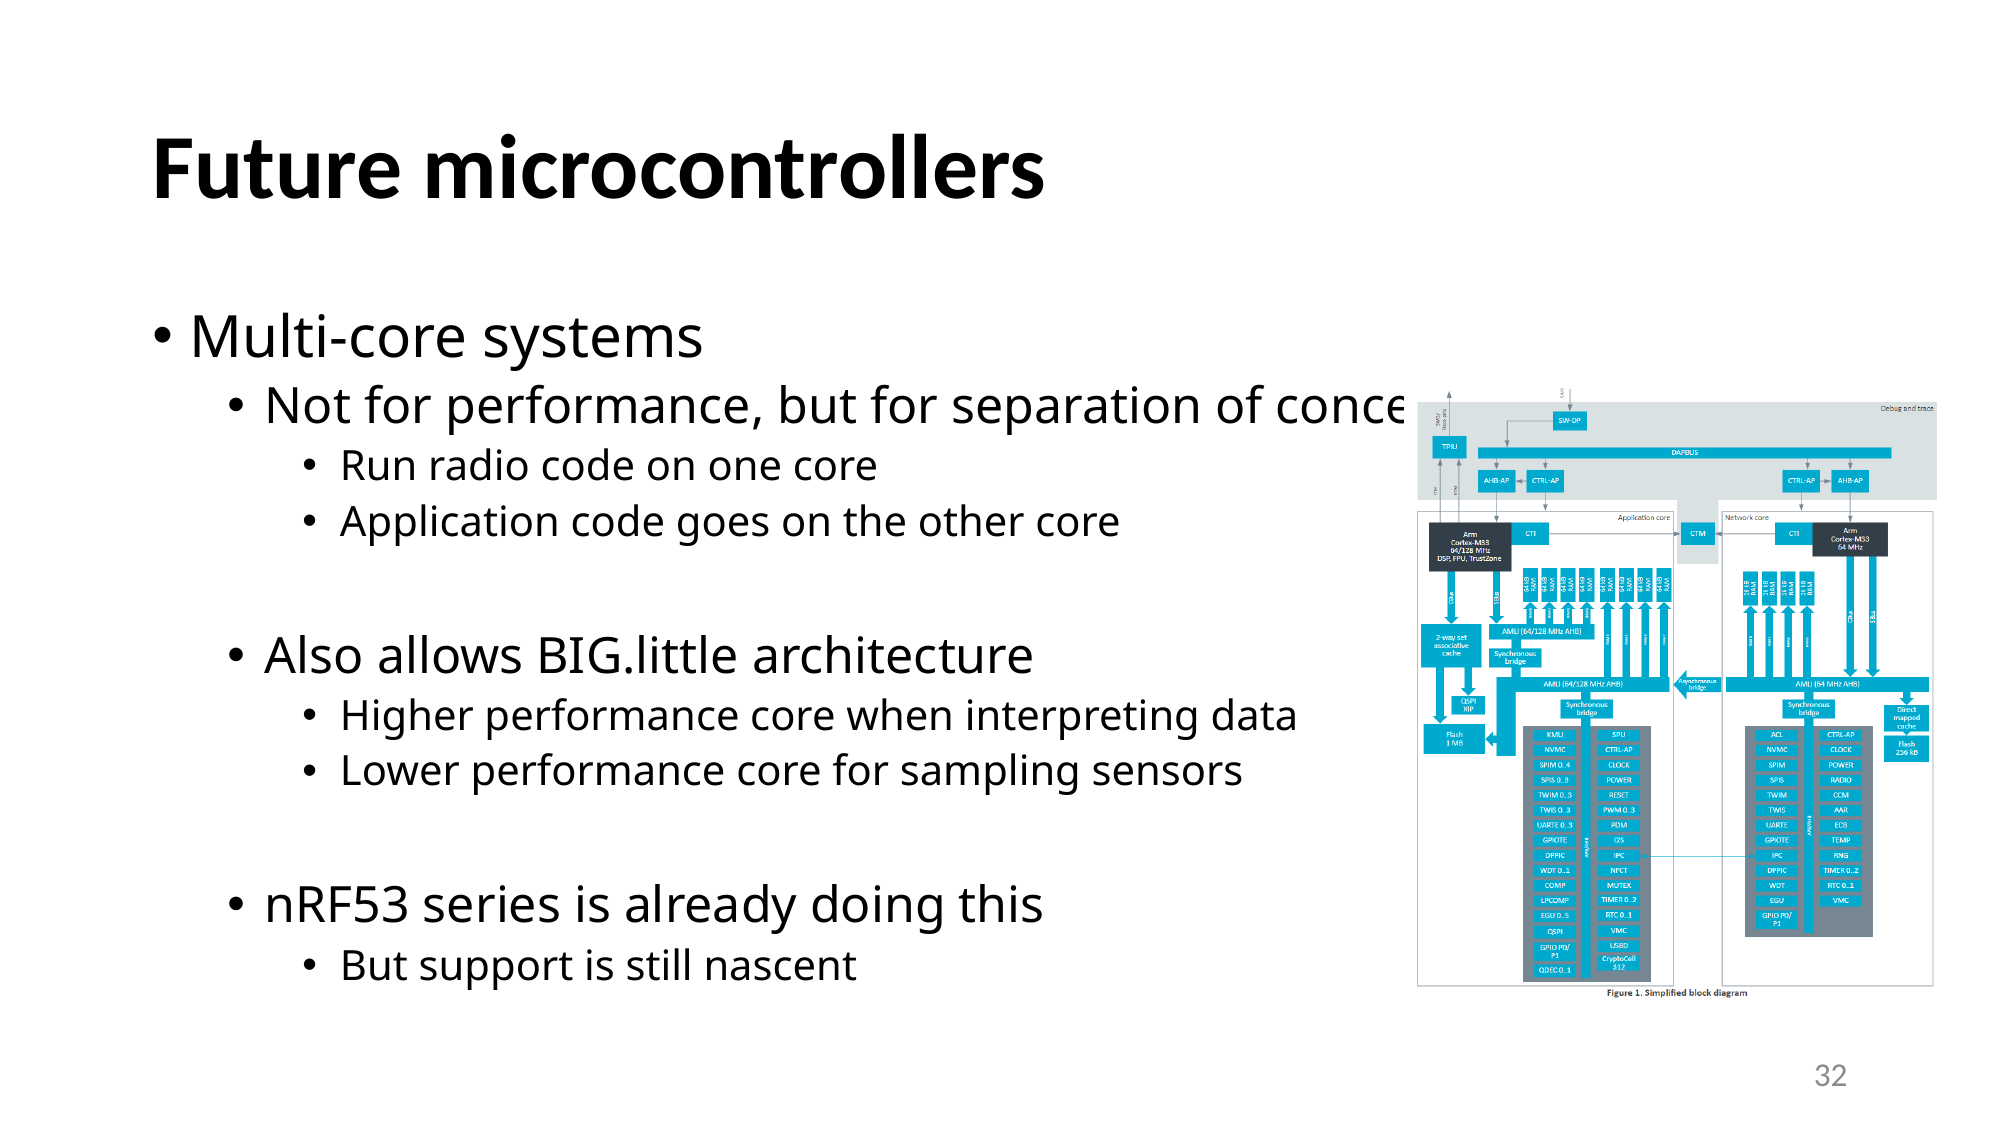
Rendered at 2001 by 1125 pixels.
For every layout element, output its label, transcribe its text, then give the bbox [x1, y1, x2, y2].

list Multi-core systems Not for performance, but for separation of concerns Run radio code on one core Application code goes on the other core Also allows BIG.little architecture Higher performance core when interpreting data Lower performance core for sampling sensors nRF53 series is already doing this But support is still nascent [137, 299, 1863, 1014]
title Future microcontrollers [137, 59, 1863, 278]
picture [1404, 378, 1944, 1008]
slide_number 32 [1412, 1042, 1863, 1103]
